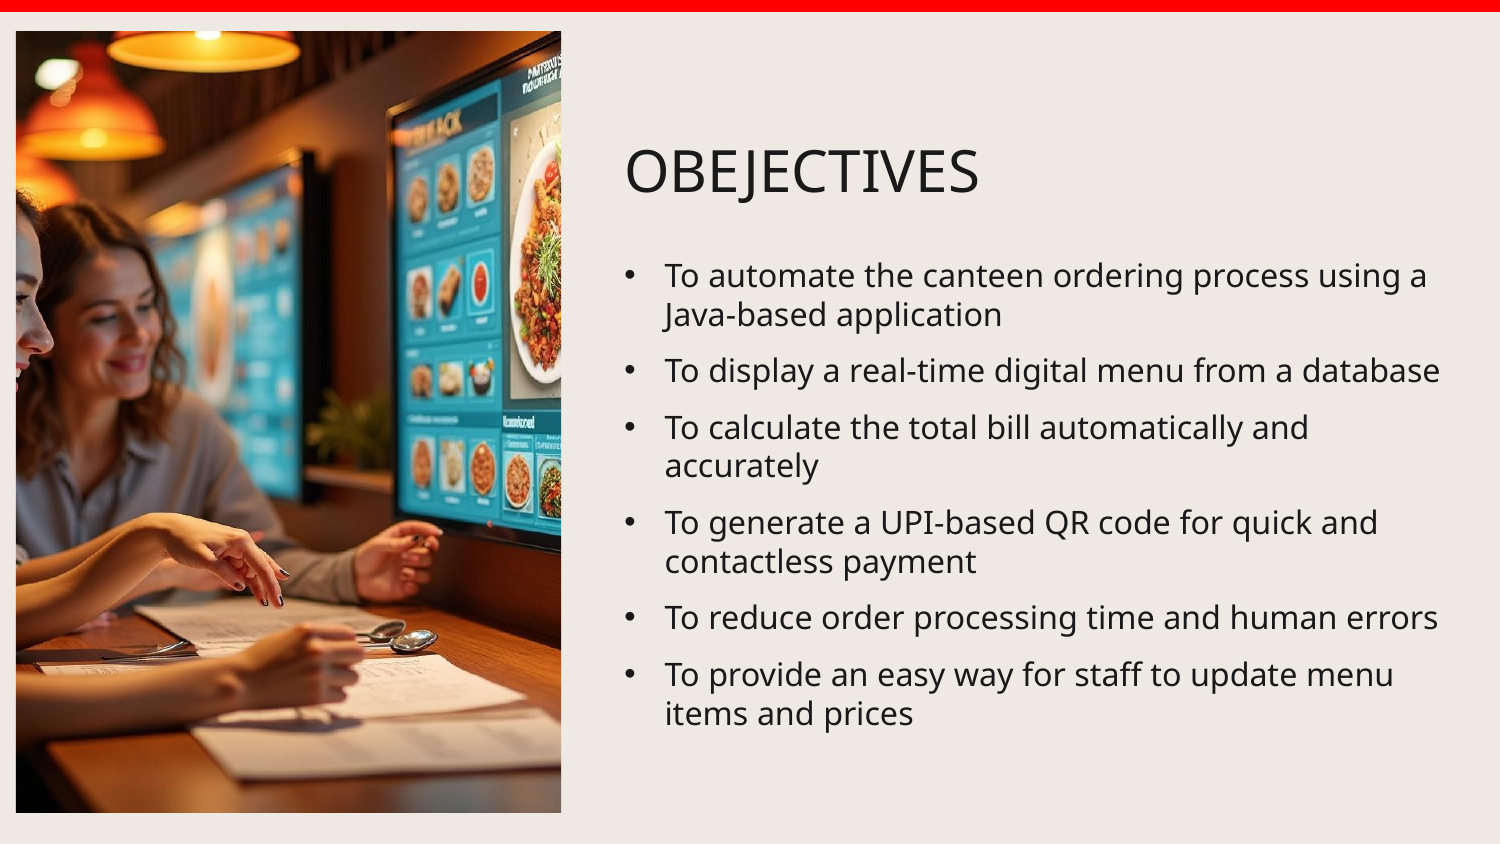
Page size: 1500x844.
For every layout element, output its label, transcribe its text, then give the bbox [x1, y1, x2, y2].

list To automate the canteen ordering process using a Java-based application To display a real-time digital menu from a database To calculate the total bill automatically and accurately To generate a UPI-based QR code for quick and contactless payment To reduce order processing time and human errors To provide an easy way for staff to update menu items and prices [609, 240, 1463, 764]
picture [15, 31, 562, 813]
title OBEJECTIVES [609, 66, 1463, 220]
